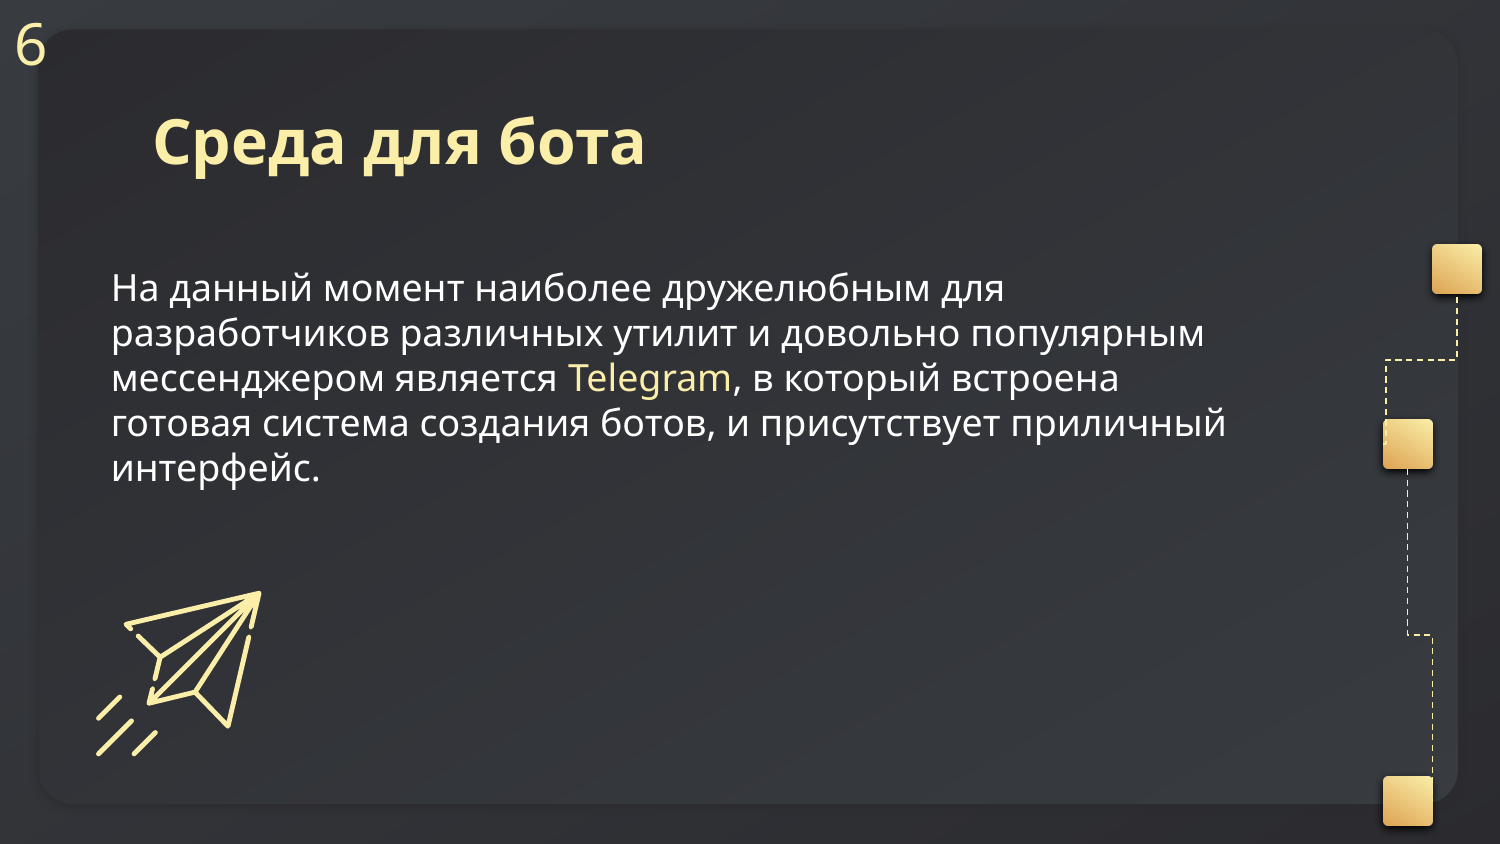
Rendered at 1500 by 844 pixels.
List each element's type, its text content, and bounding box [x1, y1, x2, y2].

title Среда для бота [137, 87, 1401, 182]
subtitle На данный момент наиболее дружелюбным для разработчиков различных утилит и довольно популярным мессенджером является Telegram, в который встроена готовая система создания ботов, и присутствует приличный интерфейс. [95, 248, 1243, 373]
text_box 6 [0, 0, 148, 85]
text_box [95, 590, 262, 757]
picture [0, 0, 1500, 844]
